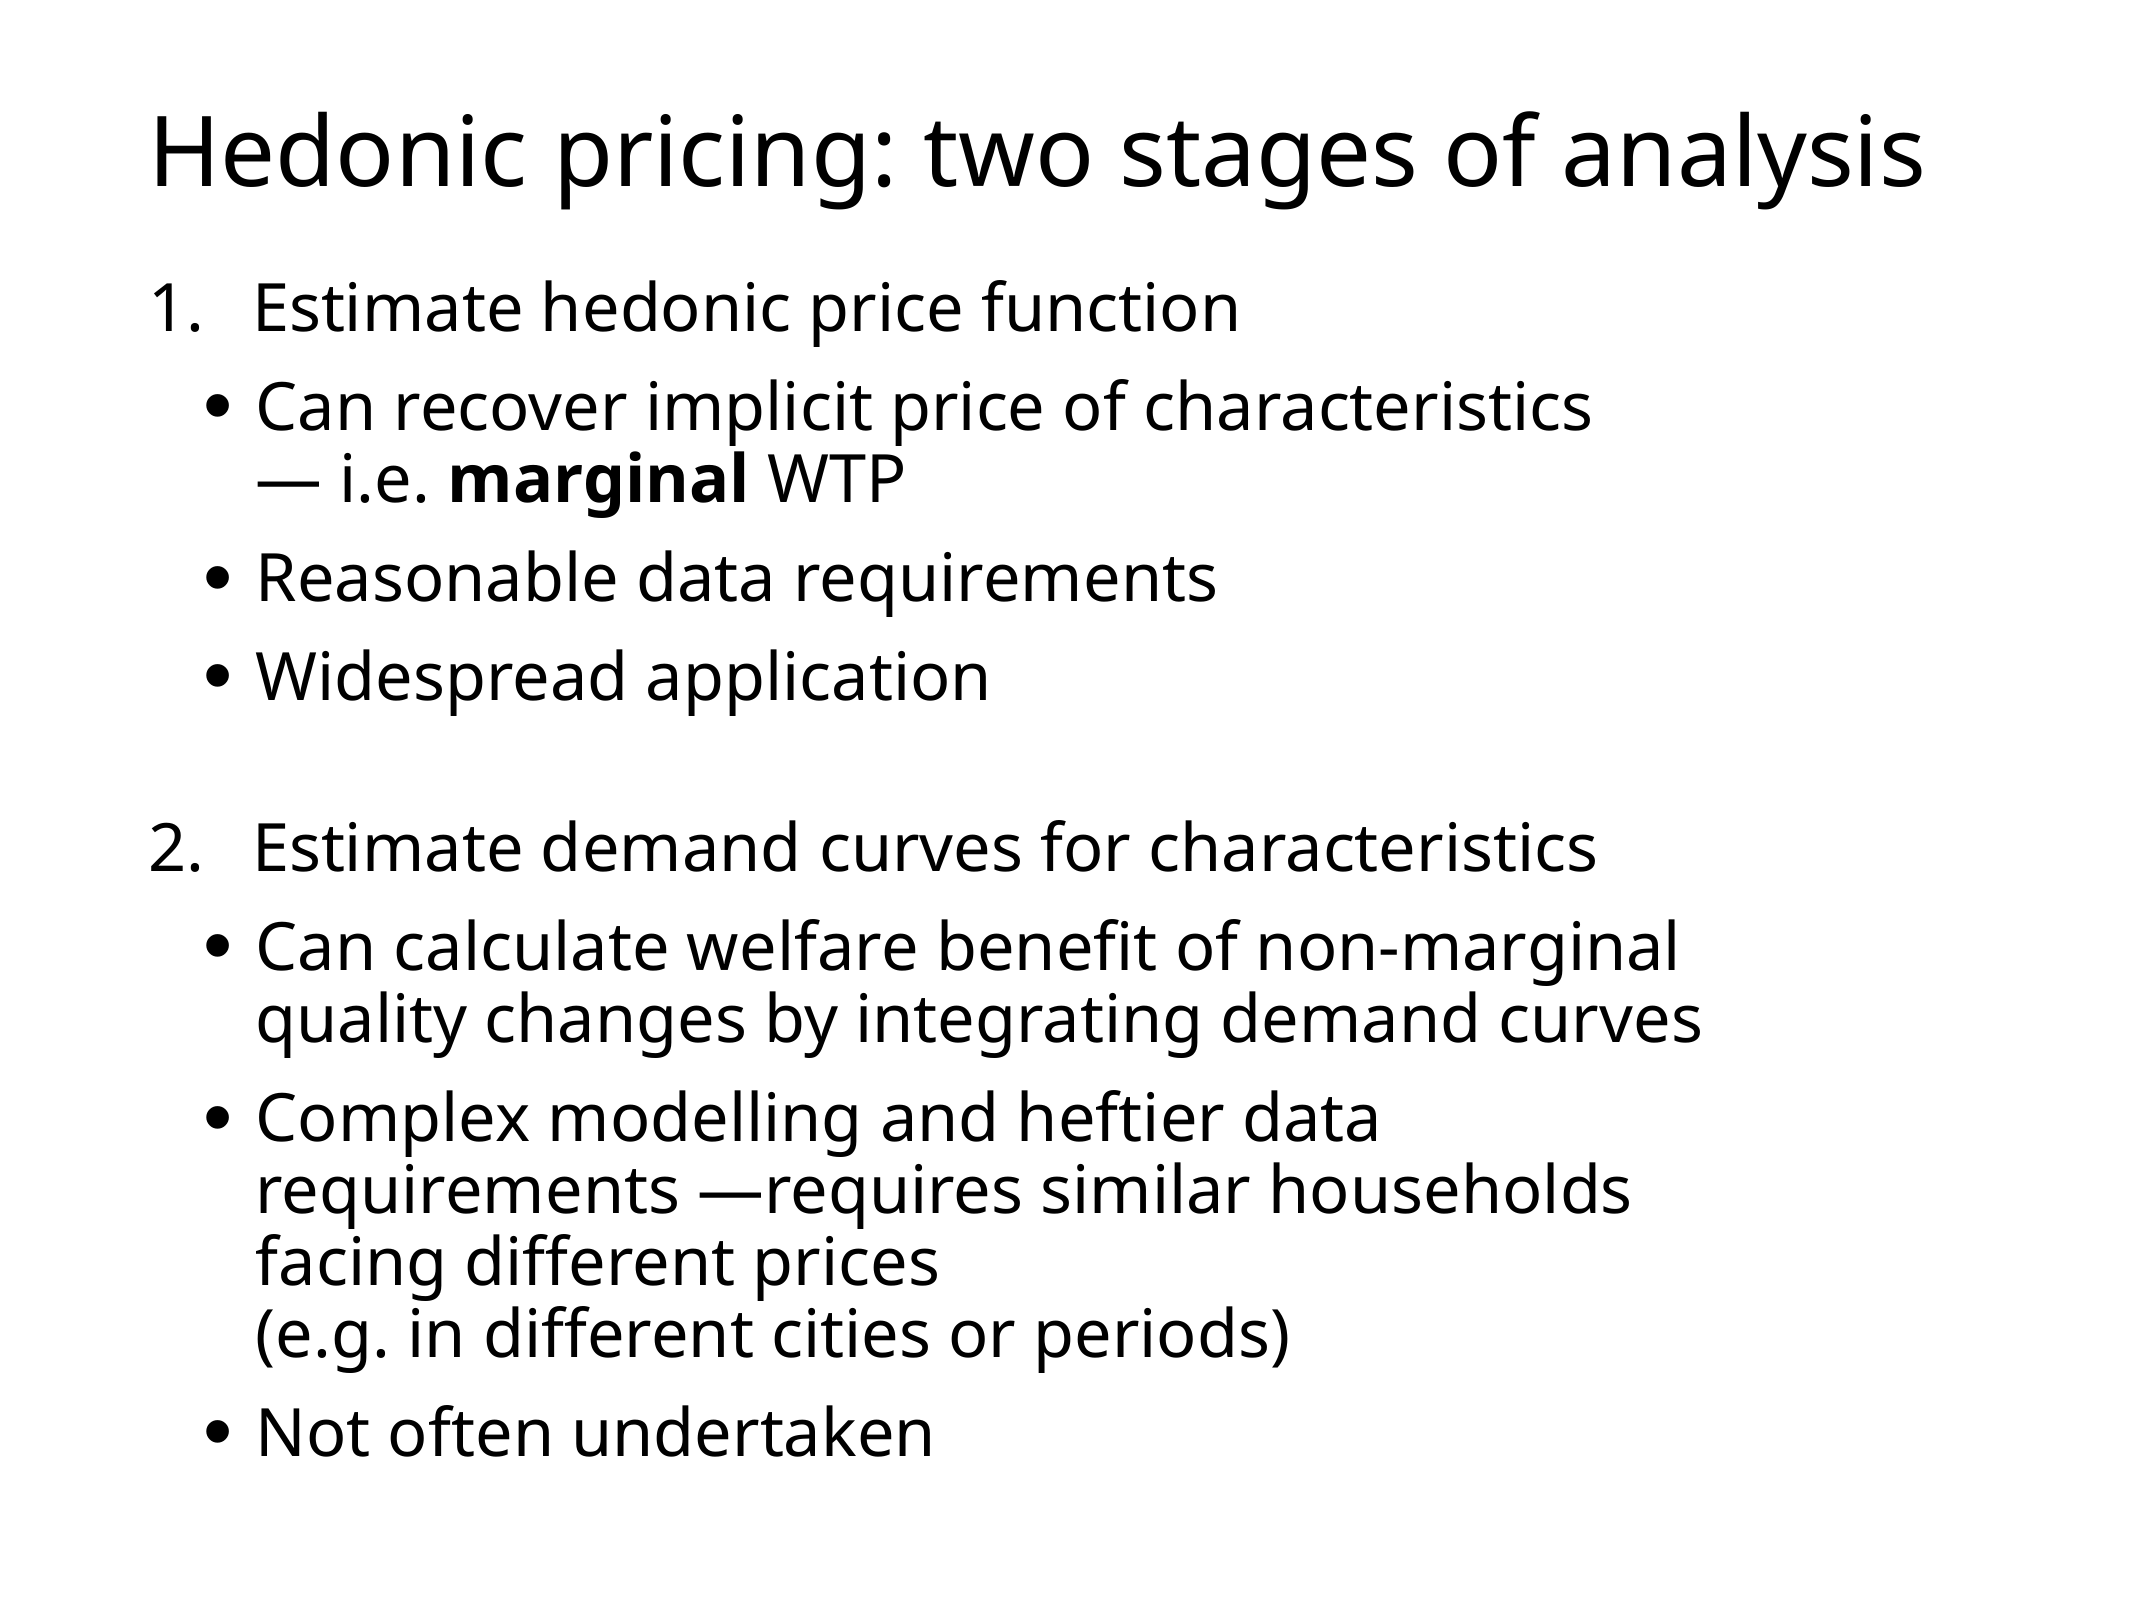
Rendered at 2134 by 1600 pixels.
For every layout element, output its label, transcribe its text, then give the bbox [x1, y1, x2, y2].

list Estimate hedonic price function Can recover implicit price of characteristics — i.e. marginal WTP Reasonable data requirements Widespread application Estimate demand curves for characteristics Can calculate welfare benefit of non-marginal quality changes by integrating demand curves Complex modelling and heftier data requirements —requires similar households facing different prices (e.g. in different cities or periods) Not often undertaken [133, 266, 1755, 1467]
title Hedonic pricing: two stages of analysis [133, 0, 1974, 310]
